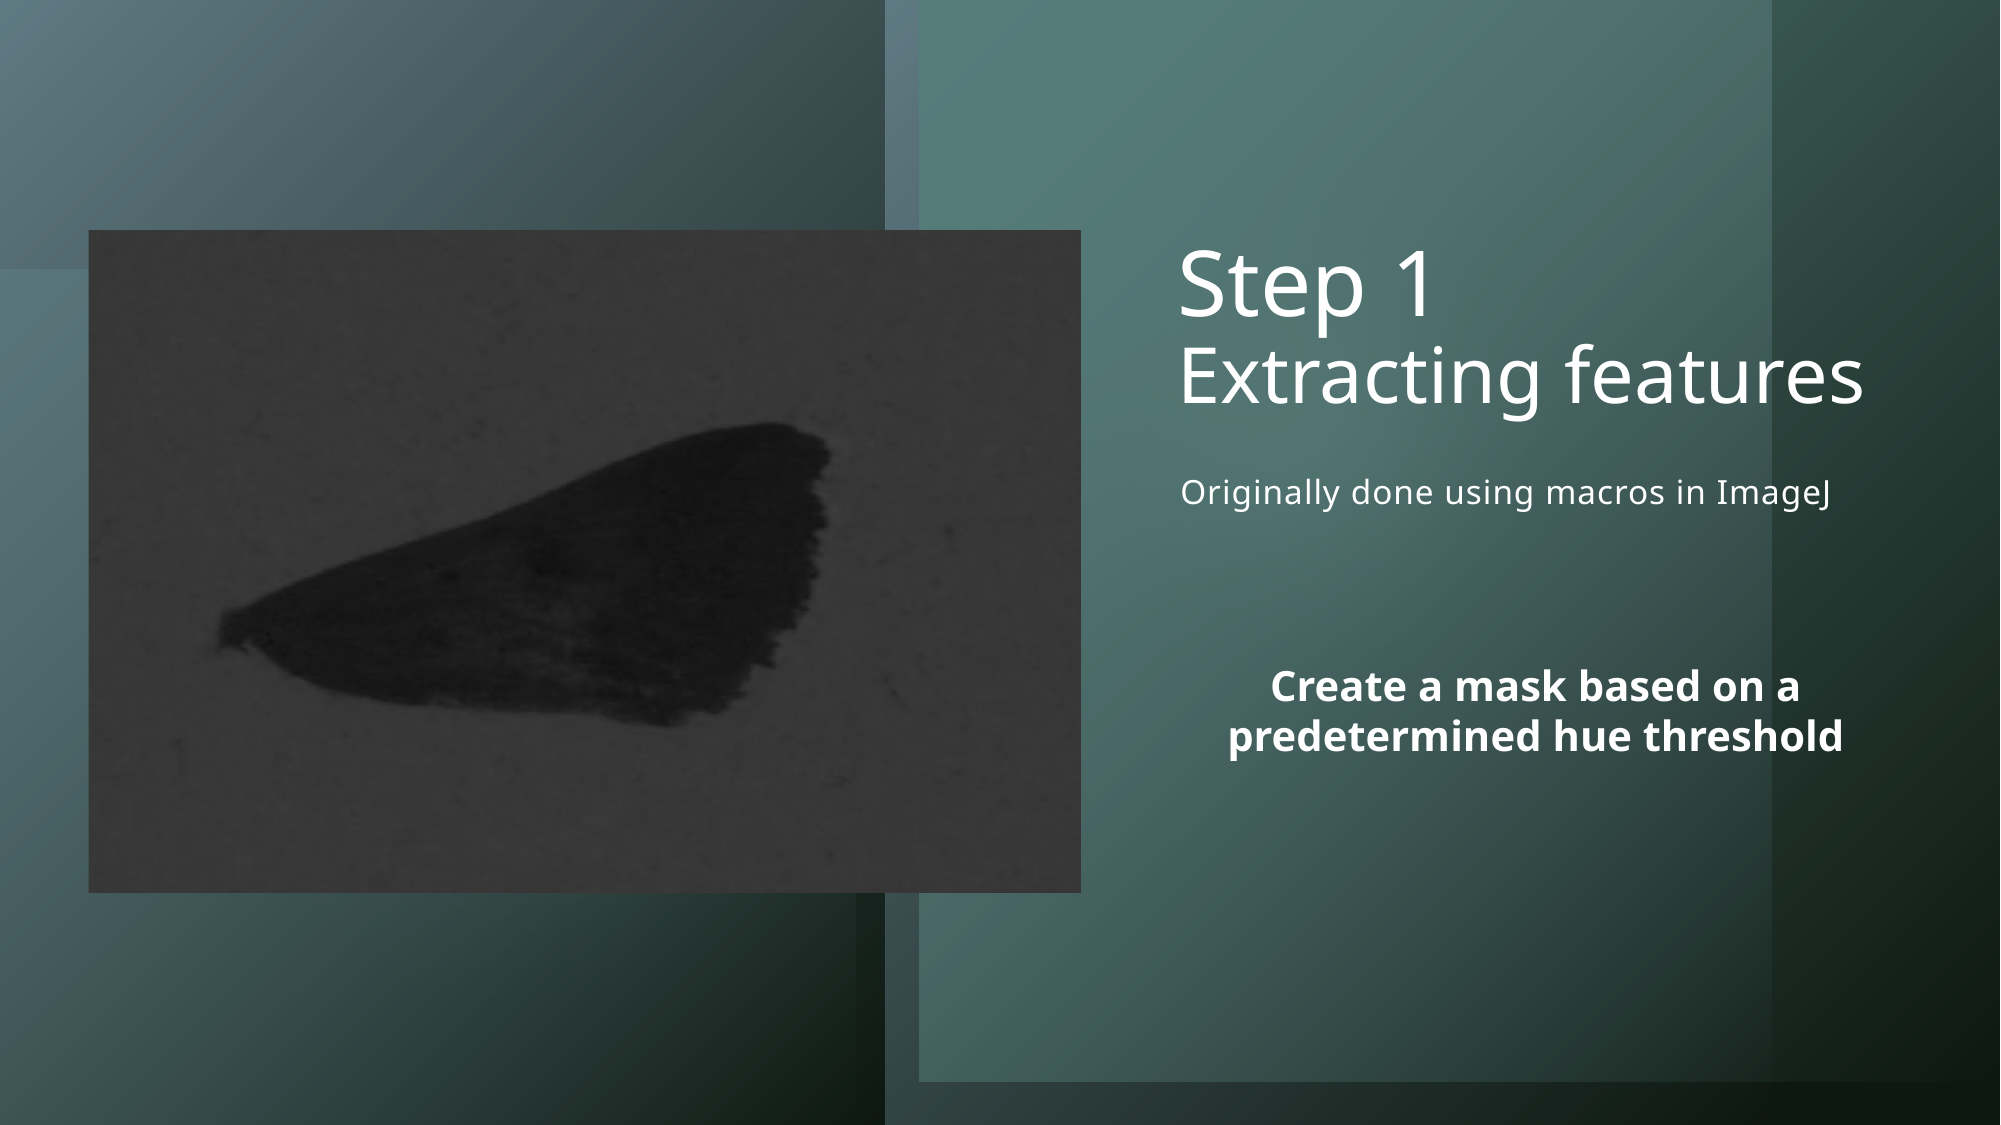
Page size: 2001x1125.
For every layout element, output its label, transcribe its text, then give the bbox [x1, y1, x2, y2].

title Step 1 Extracting features [1162, 230, 1910, 448]
list Originally done using macros in ImageJ [1165, 453, 1910, 578]
text_box Create a mask based on a predetermined hue threshold [1167, 652, 1905, 767]
picture [88, 230, 1081, 895]
